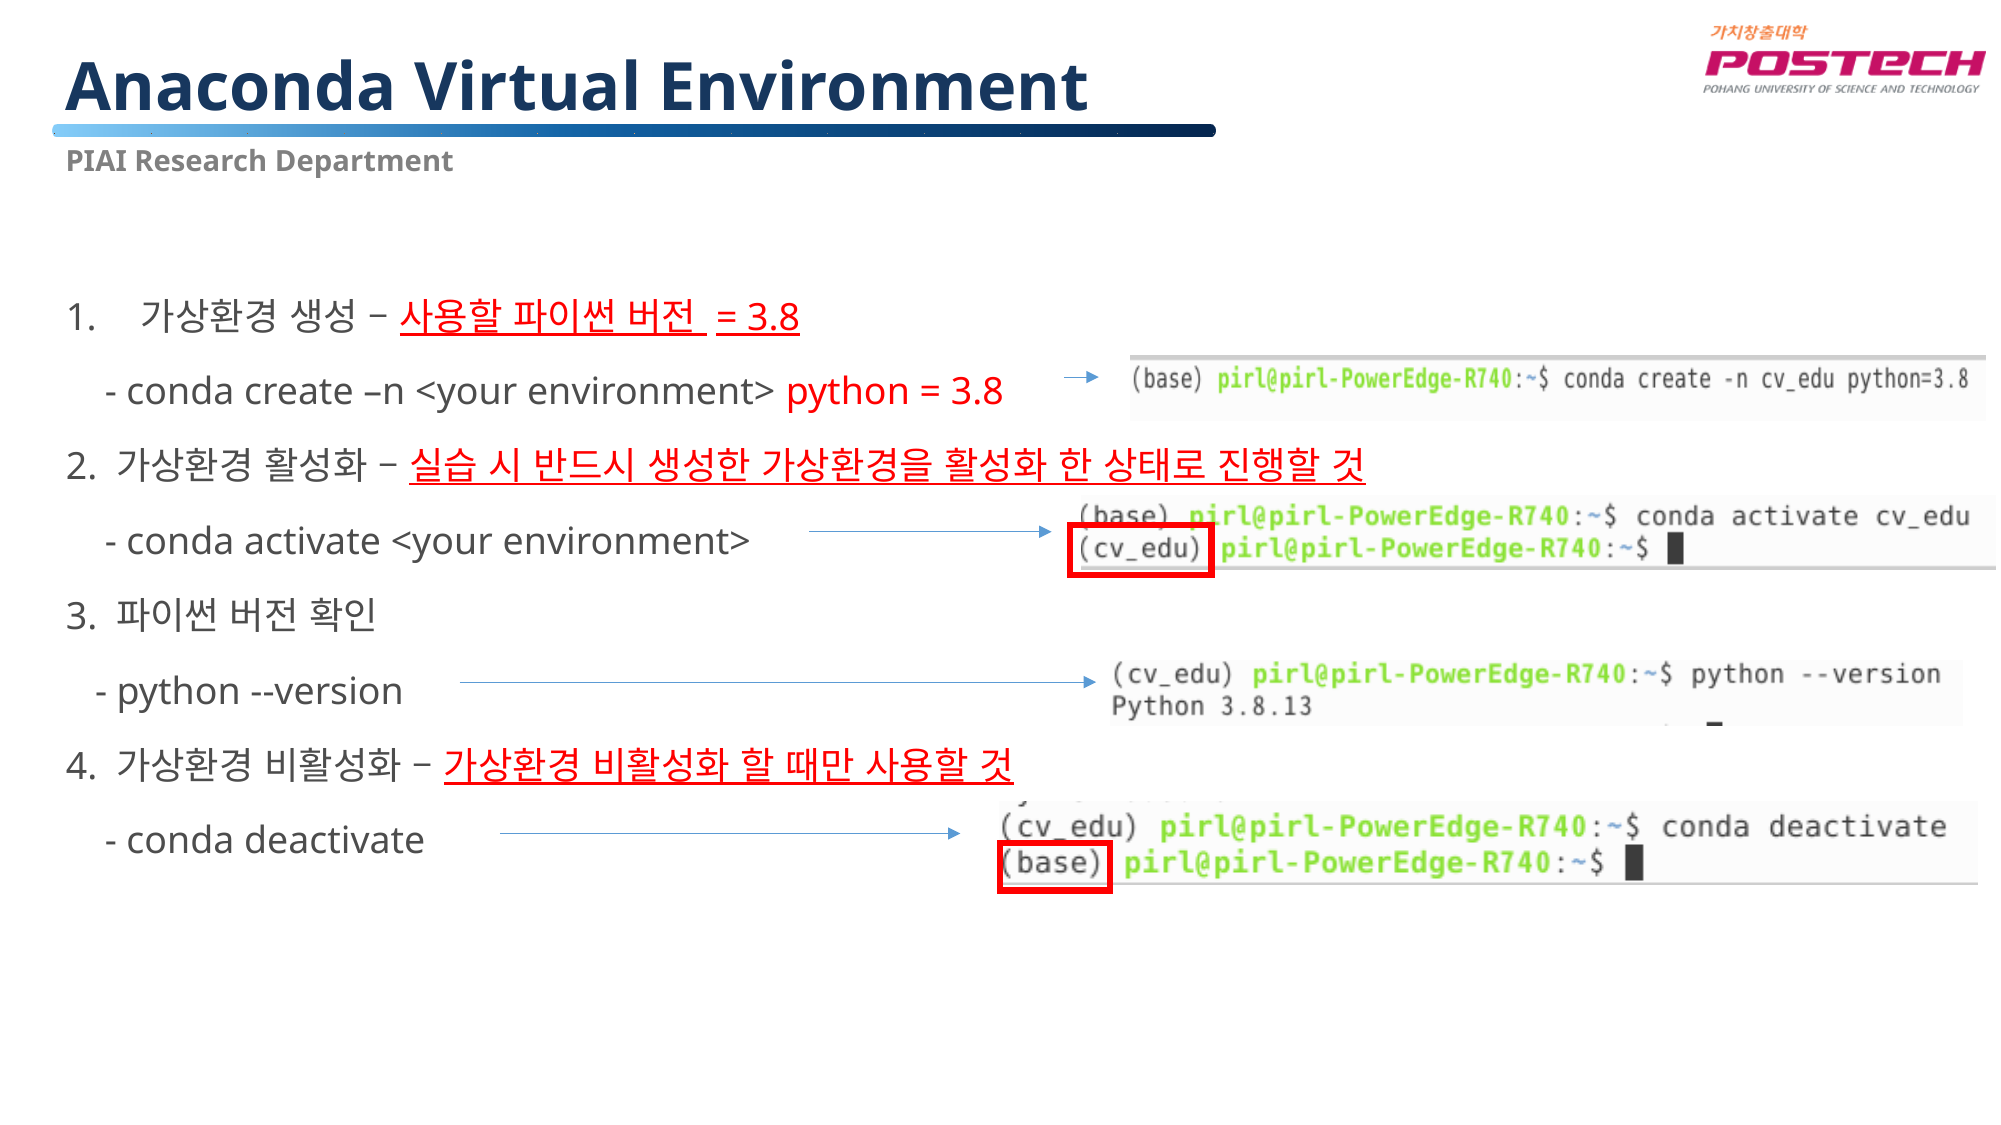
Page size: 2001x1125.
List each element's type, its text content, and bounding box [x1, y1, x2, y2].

picture [1081, 495, 1996, 571]
picture [1110, 660, 1963, 726]
text_box [999, 885, 1111, 892]
picture [1703, 25, 1986, 93]
text_box [1069, 524, 1212, 576]
text_box 가상환경 생성 – 사용할 파이썬 버전 = 3.8 - conda create –n <your environment> python = 3.8 2. 가상환경 활성화 – 실습 시 반드시 생성한 가상환경을 활성화 한 상태로 진행할 것 - conda activate <your environment> 3. 파이썬 버전 확인 - python --version 4. 가상환경 비활성화 – 가상환경 비활성화 할 때만 사용할 것 - conda deactivate [50, 276, 1851, 905]
picture [999, 801, 1978, 885]
picture [1130, 355, 1986, 421]
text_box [50, 36, 1441, 186]
